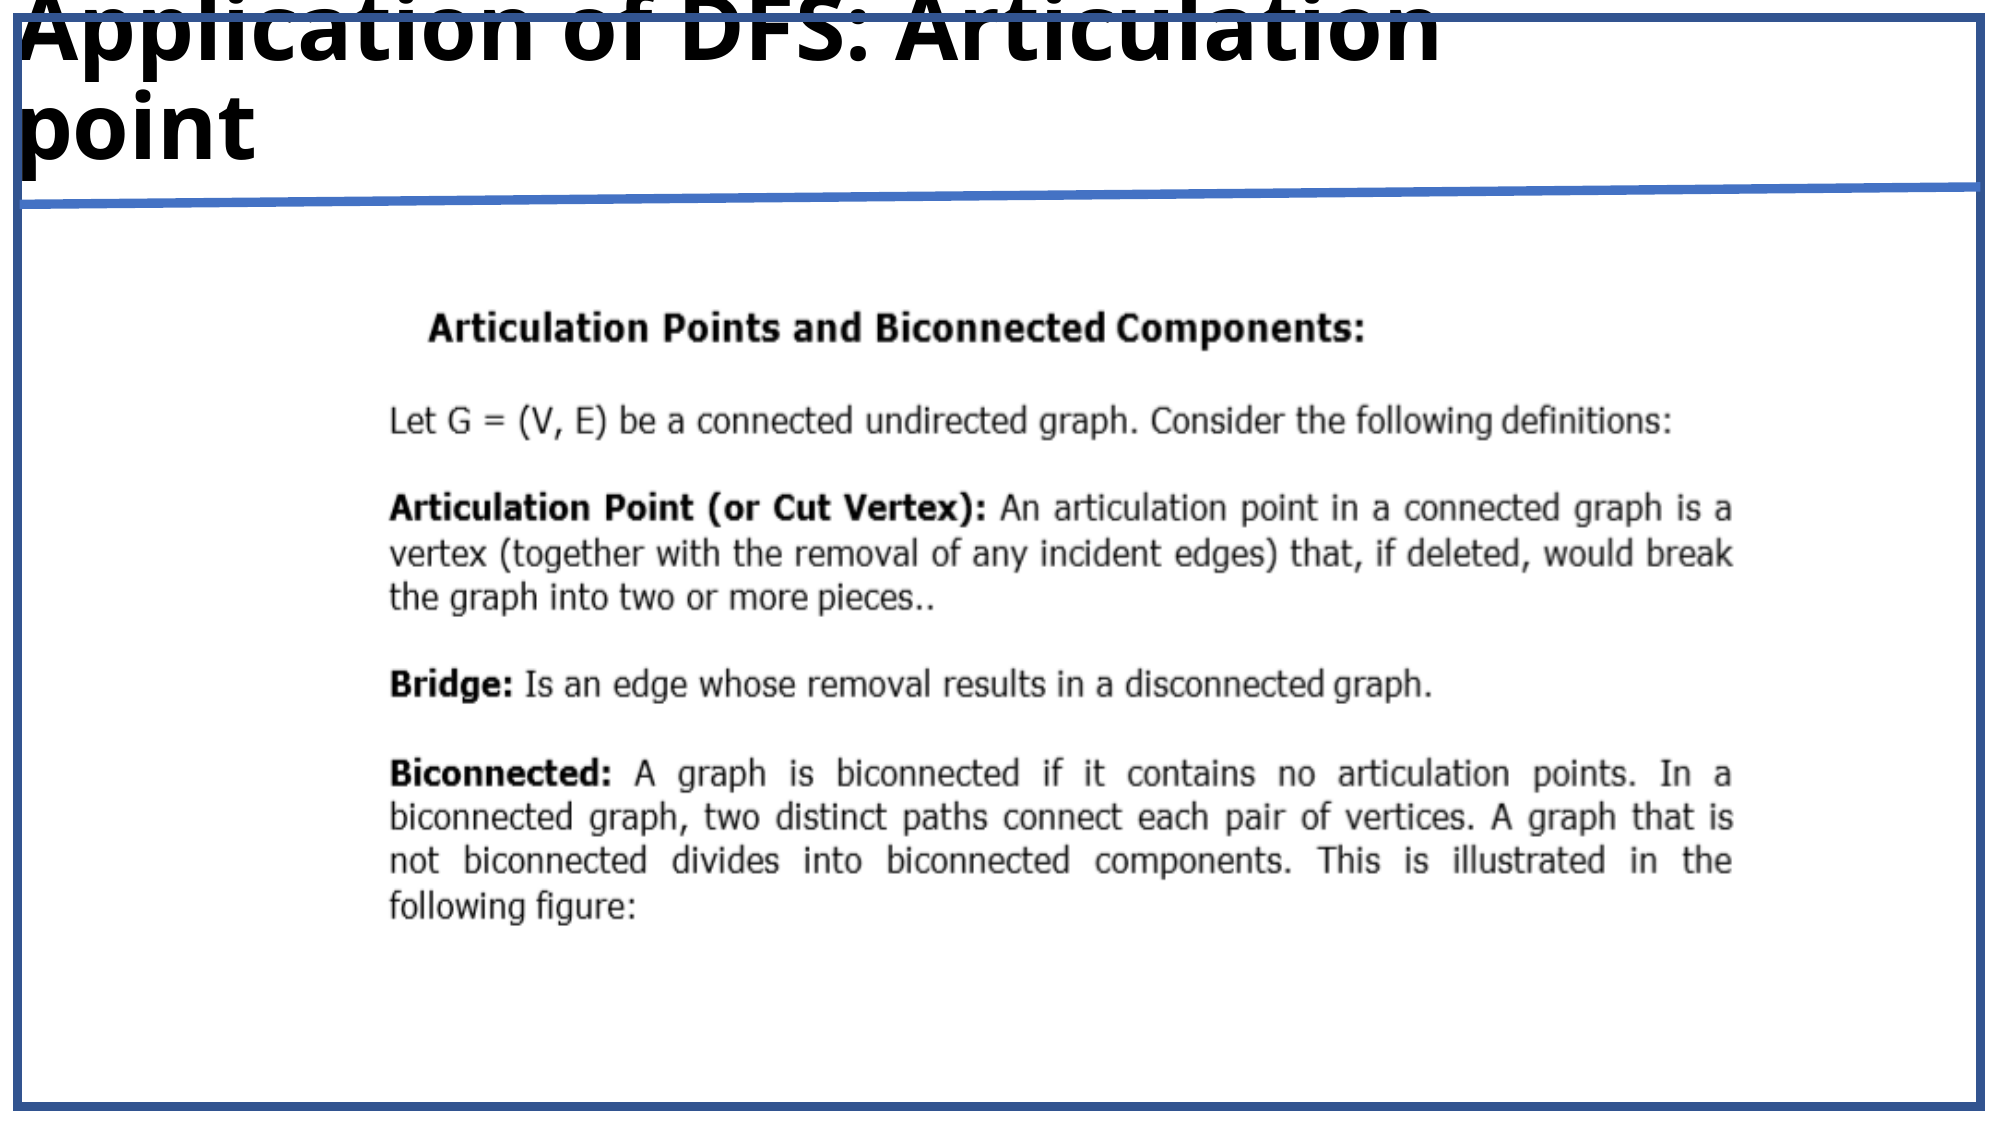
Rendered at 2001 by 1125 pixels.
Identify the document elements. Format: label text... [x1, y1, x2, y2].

picture [345, 247, 1791, 963]
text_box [19, 186, 1981, 205]
title Application of DFS: Articulation point [0, 0, 1725, 161]
text_box [16, 16, 1981, 1107]
